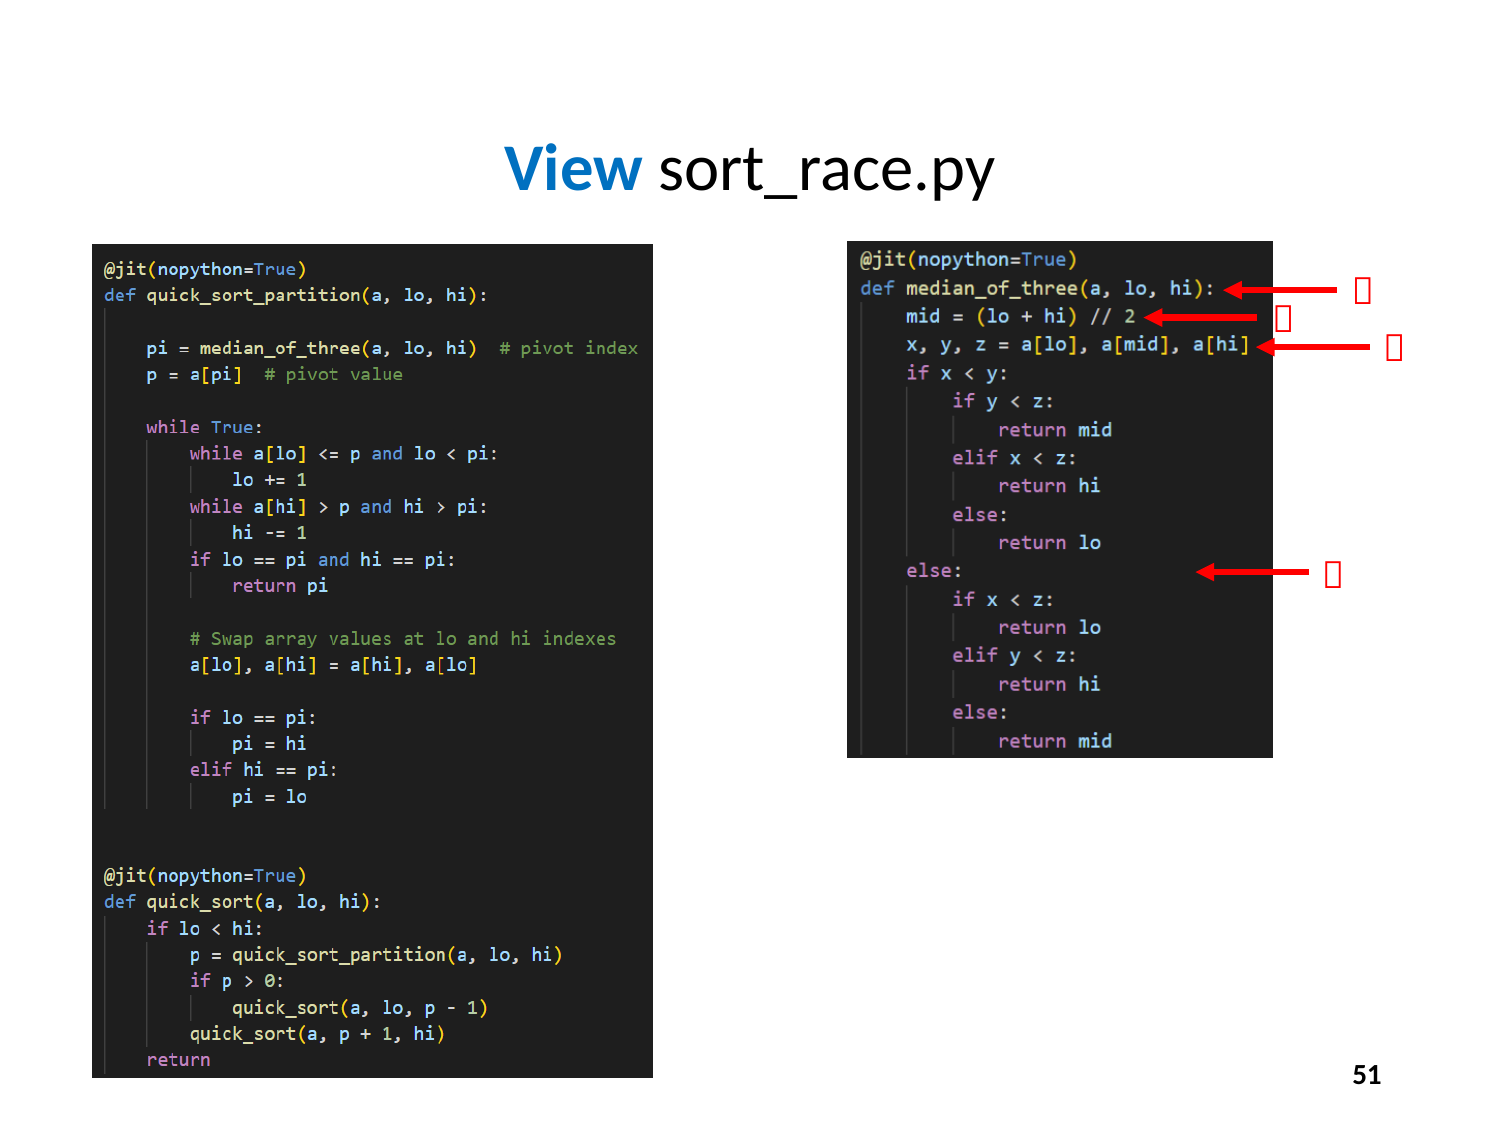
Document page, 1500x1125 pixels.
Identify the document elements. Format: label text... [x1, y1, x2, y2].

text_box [1255, 316, 1432, 378]
title View sort_race.py [103, 59, 1397, 278]
picture [92, 244, 653, 1078]
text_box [1195, 543, 1371, 605]
slide_number 51 [1059, 1042, 1397, 1103]
picture [847, 241, 1273, 758]
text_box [1143, 287, 1321, 348]
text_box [1223, 259, 1400, 316]
